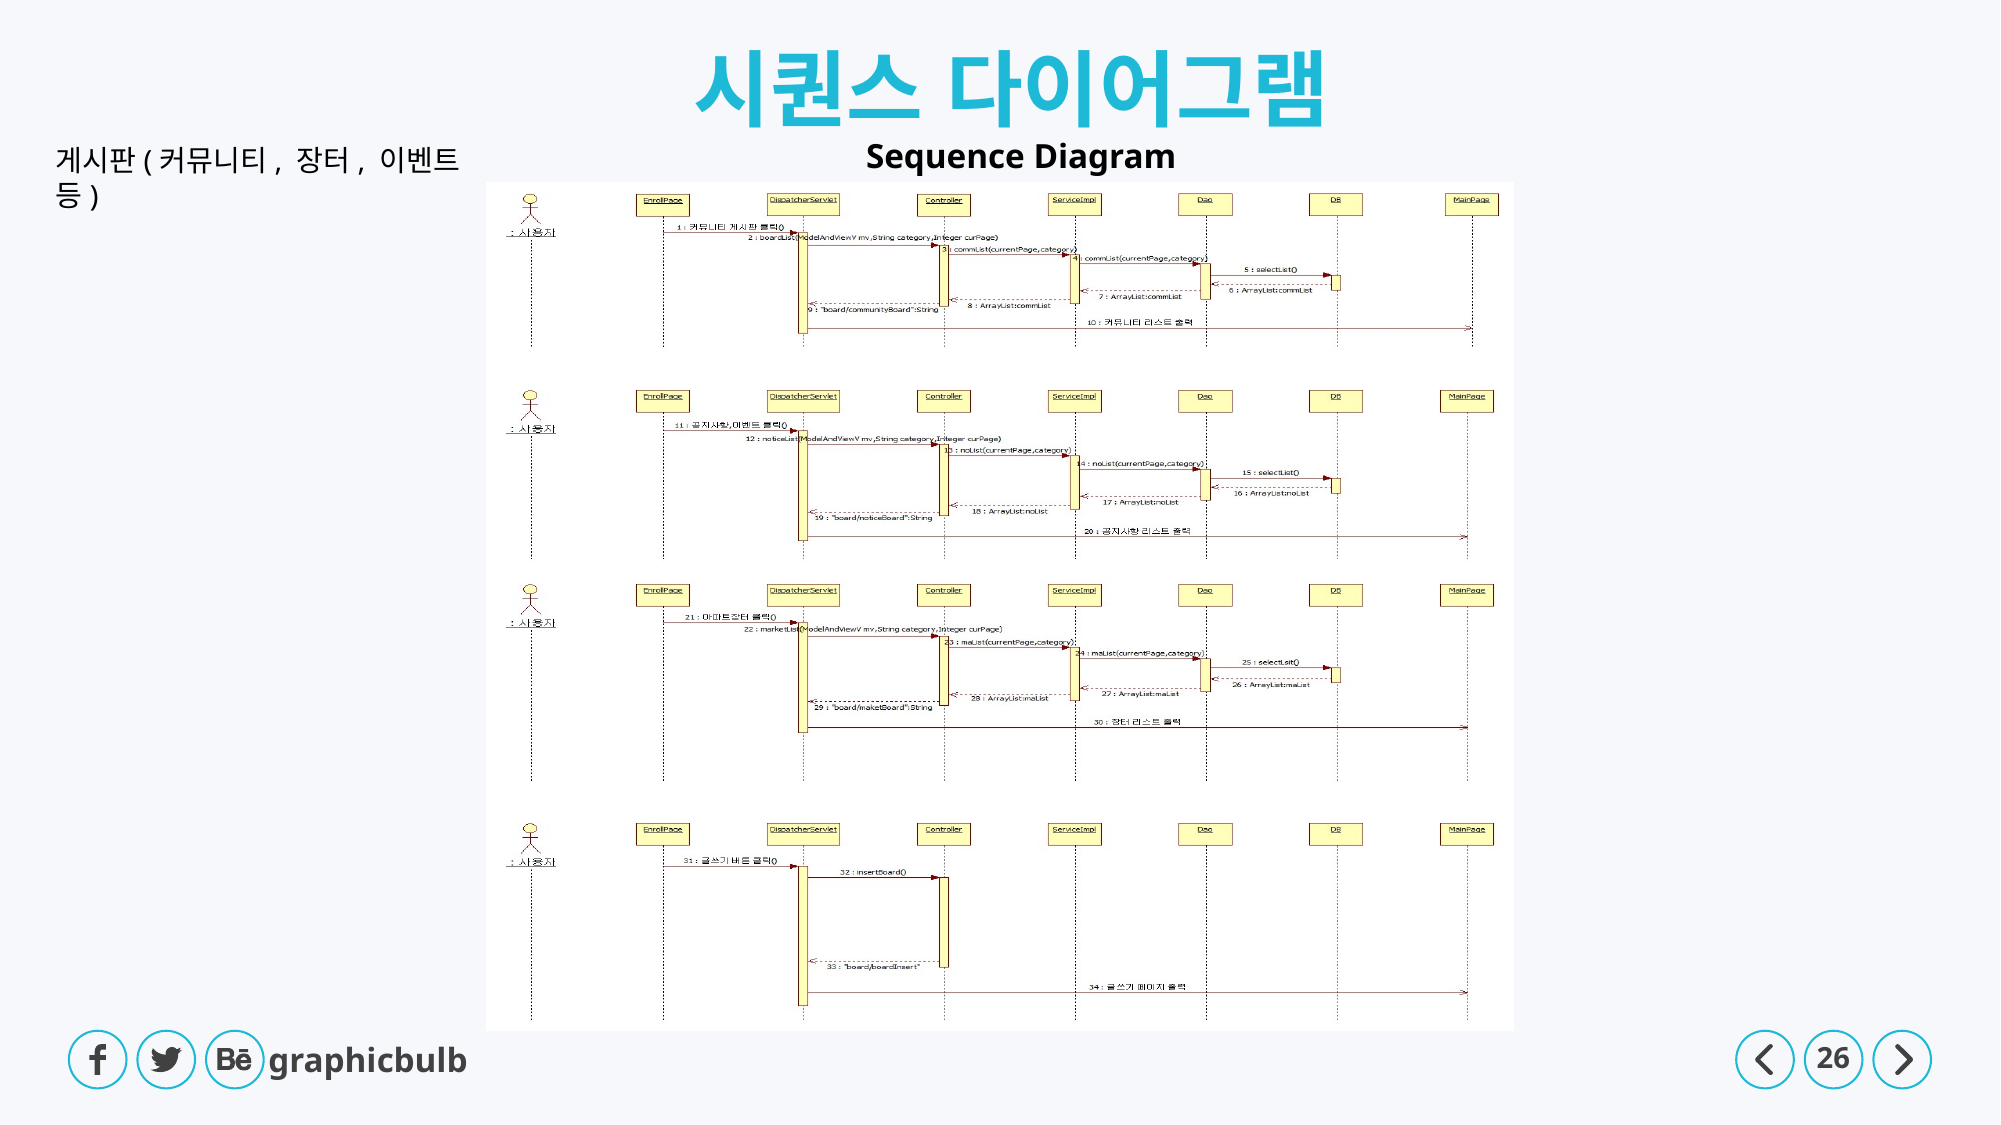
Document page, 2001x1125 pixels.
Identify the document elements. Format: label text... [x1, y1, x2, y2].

text_box 시퀀스 다이어그램 [679, 29, 1344, 145]
text_box Sequence Diagram [851, 128, 1192, 182]
picture [486, 182, 1514, 1031]
text_box 게시판(커뮤니티, 장터, 이벤트 등) [48, 135, 500, 221]
